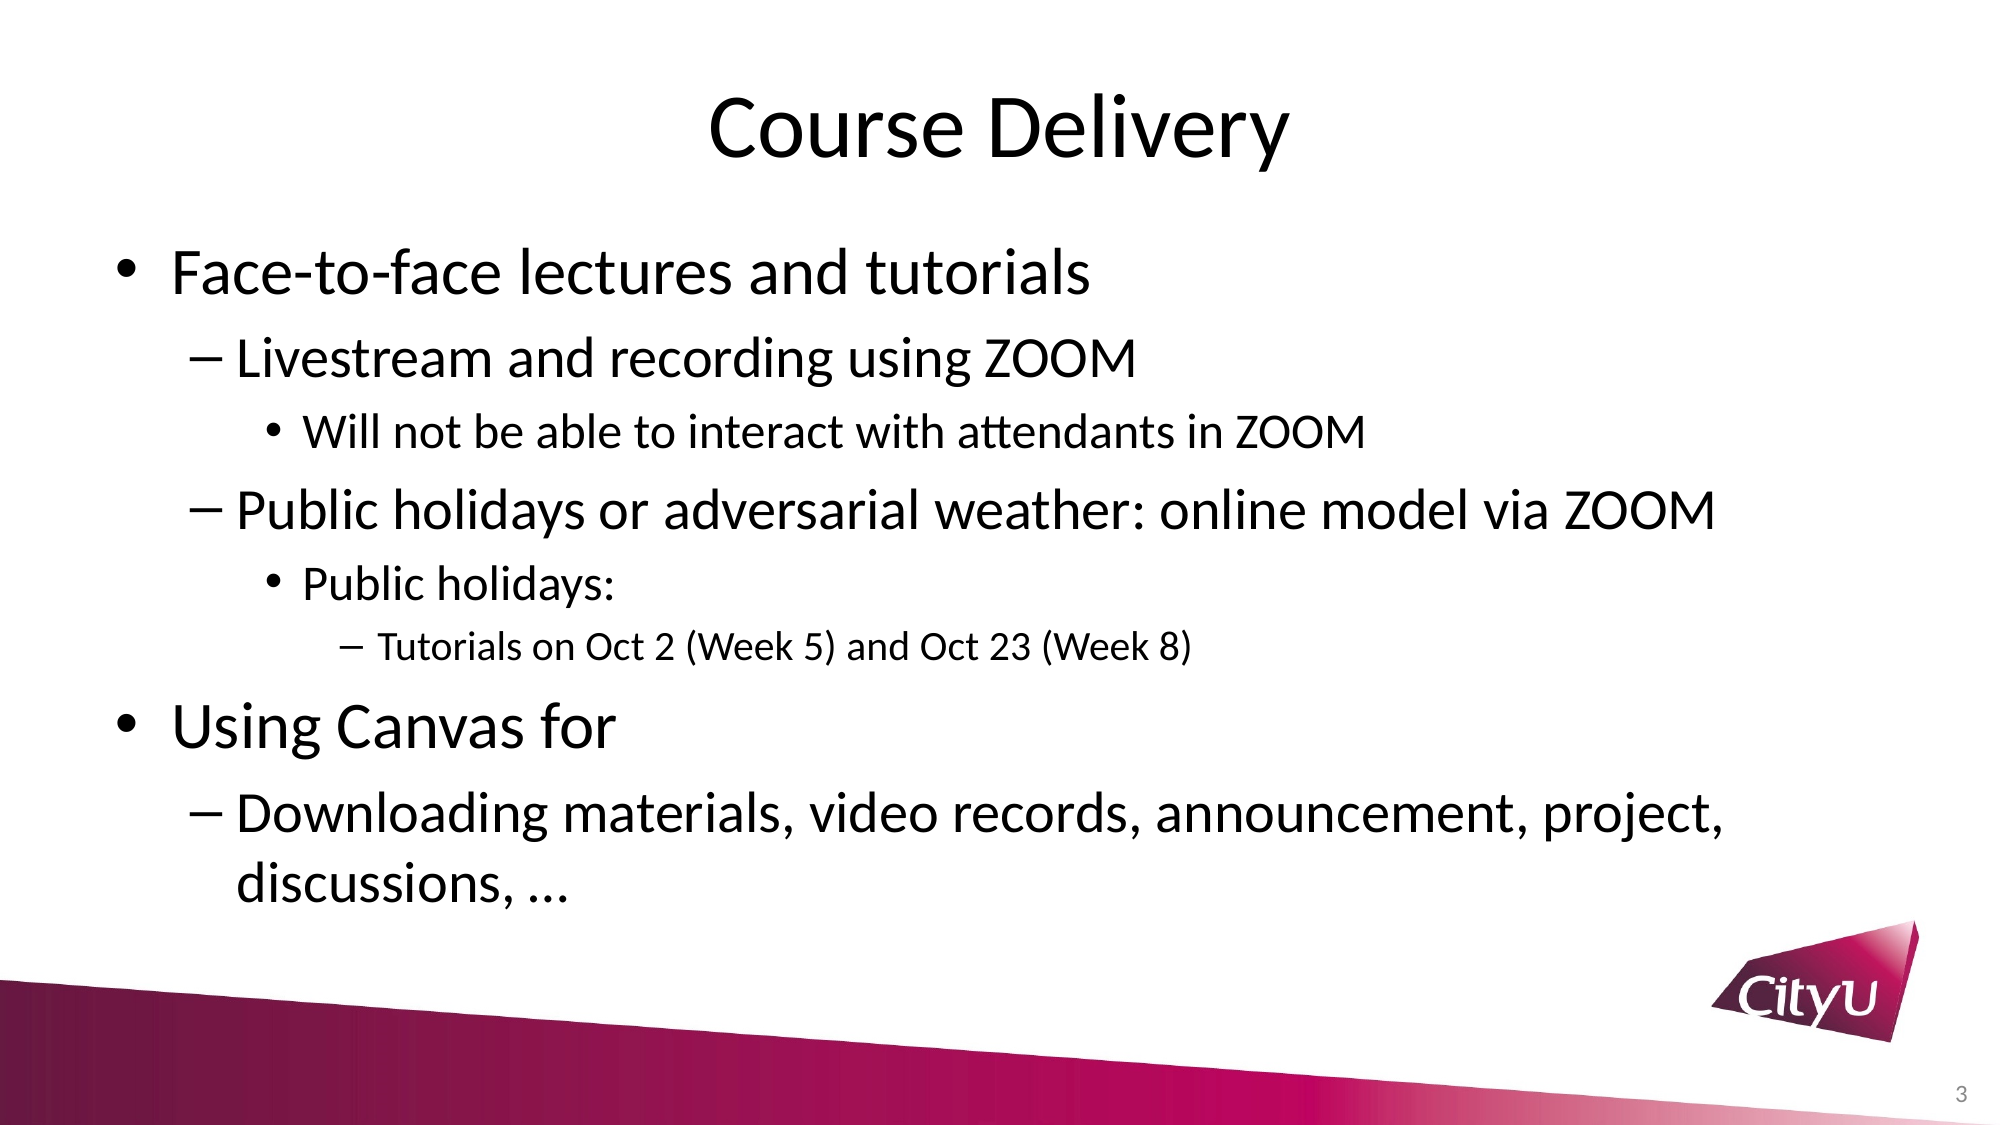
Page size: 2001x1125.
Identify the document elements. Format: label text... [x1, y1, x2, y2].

slide_number 3 [1767, 1070, 1983, 1115]
list Face-to-face lectures and tutorials Livestream and recording using ZOOM Will not be able to interact with attendants in ZOOM Public holidays or adversarial weather: online model via ZOOM Public holidays: Tutorials on Oct 2 (Week 5) and Oct 23 (Week 8) Using Canvas for Downloading materials, video records, announcement, project, discussions, … [99, 219, 1900, 1047]
title Course Delivery [99, 45, 1900, 197]
picture [0, 0, 2001, 1125]
